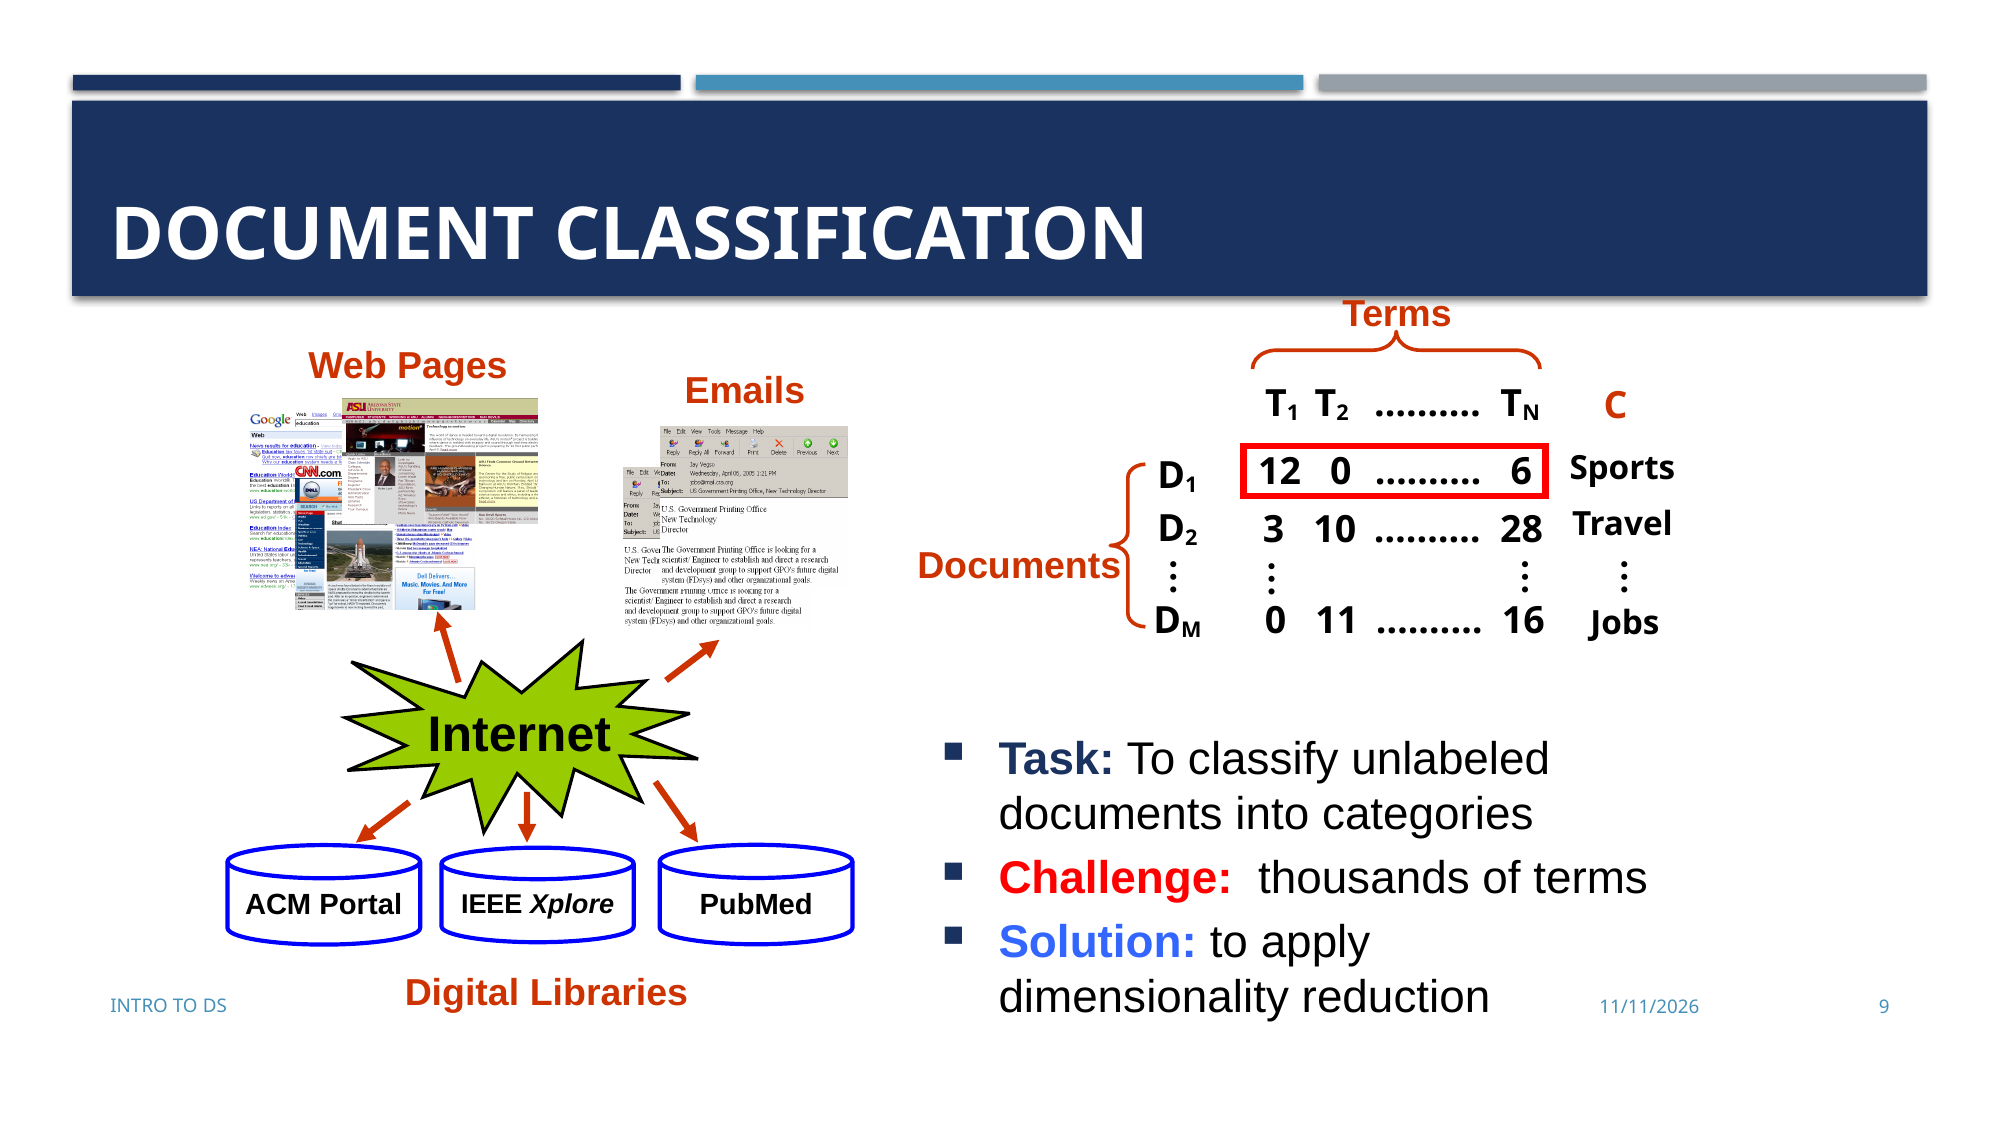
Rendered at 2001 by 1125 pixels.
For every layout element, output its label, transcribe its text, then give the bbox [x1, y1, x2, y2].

title Document Classification [95, 115, 1905, 282]
slide_number 9 [1732, 977, 1905, 1037]
footer Intro to DS [95, 976, 1230, 1037]
text_box Task: To classify unlabeled documents into categories Challenge: thousands of terms Solution: to apply dimensionality reduction [927, 721, 1678, 1084]
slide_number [1247, 977, 1715, 1037]
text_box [226, 332, 853, 1022]
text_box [901, 280, 1665, 660]
